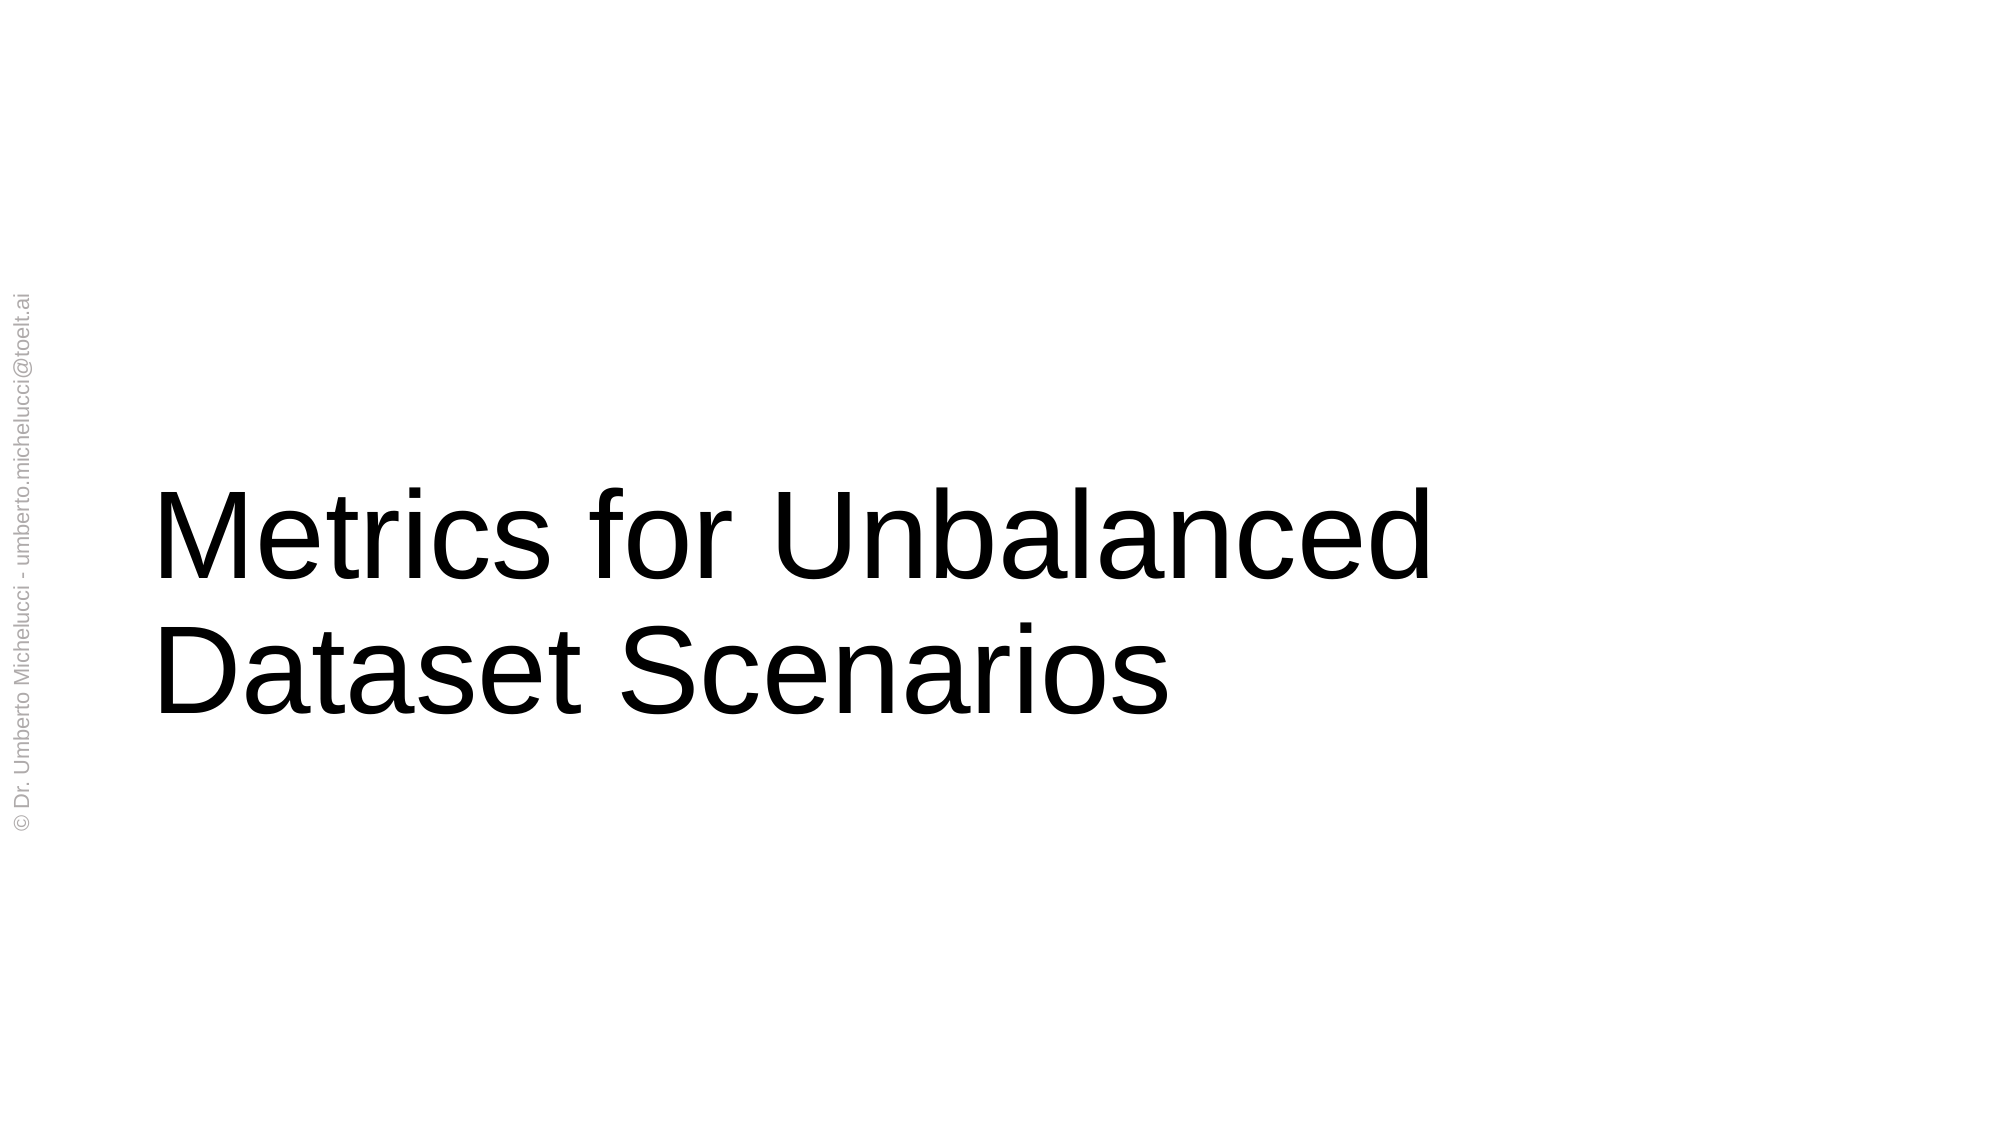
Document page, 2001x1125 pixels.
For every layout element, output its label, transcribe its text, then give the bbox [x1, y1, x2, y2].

text_box © Dr. Umberto Michelucci - umberto.michelucci@toelt.ai [0, 238, 41, 888]
title Metrics for Unbalanced Dataset Scenarios [136, 280, 1862, 749]
